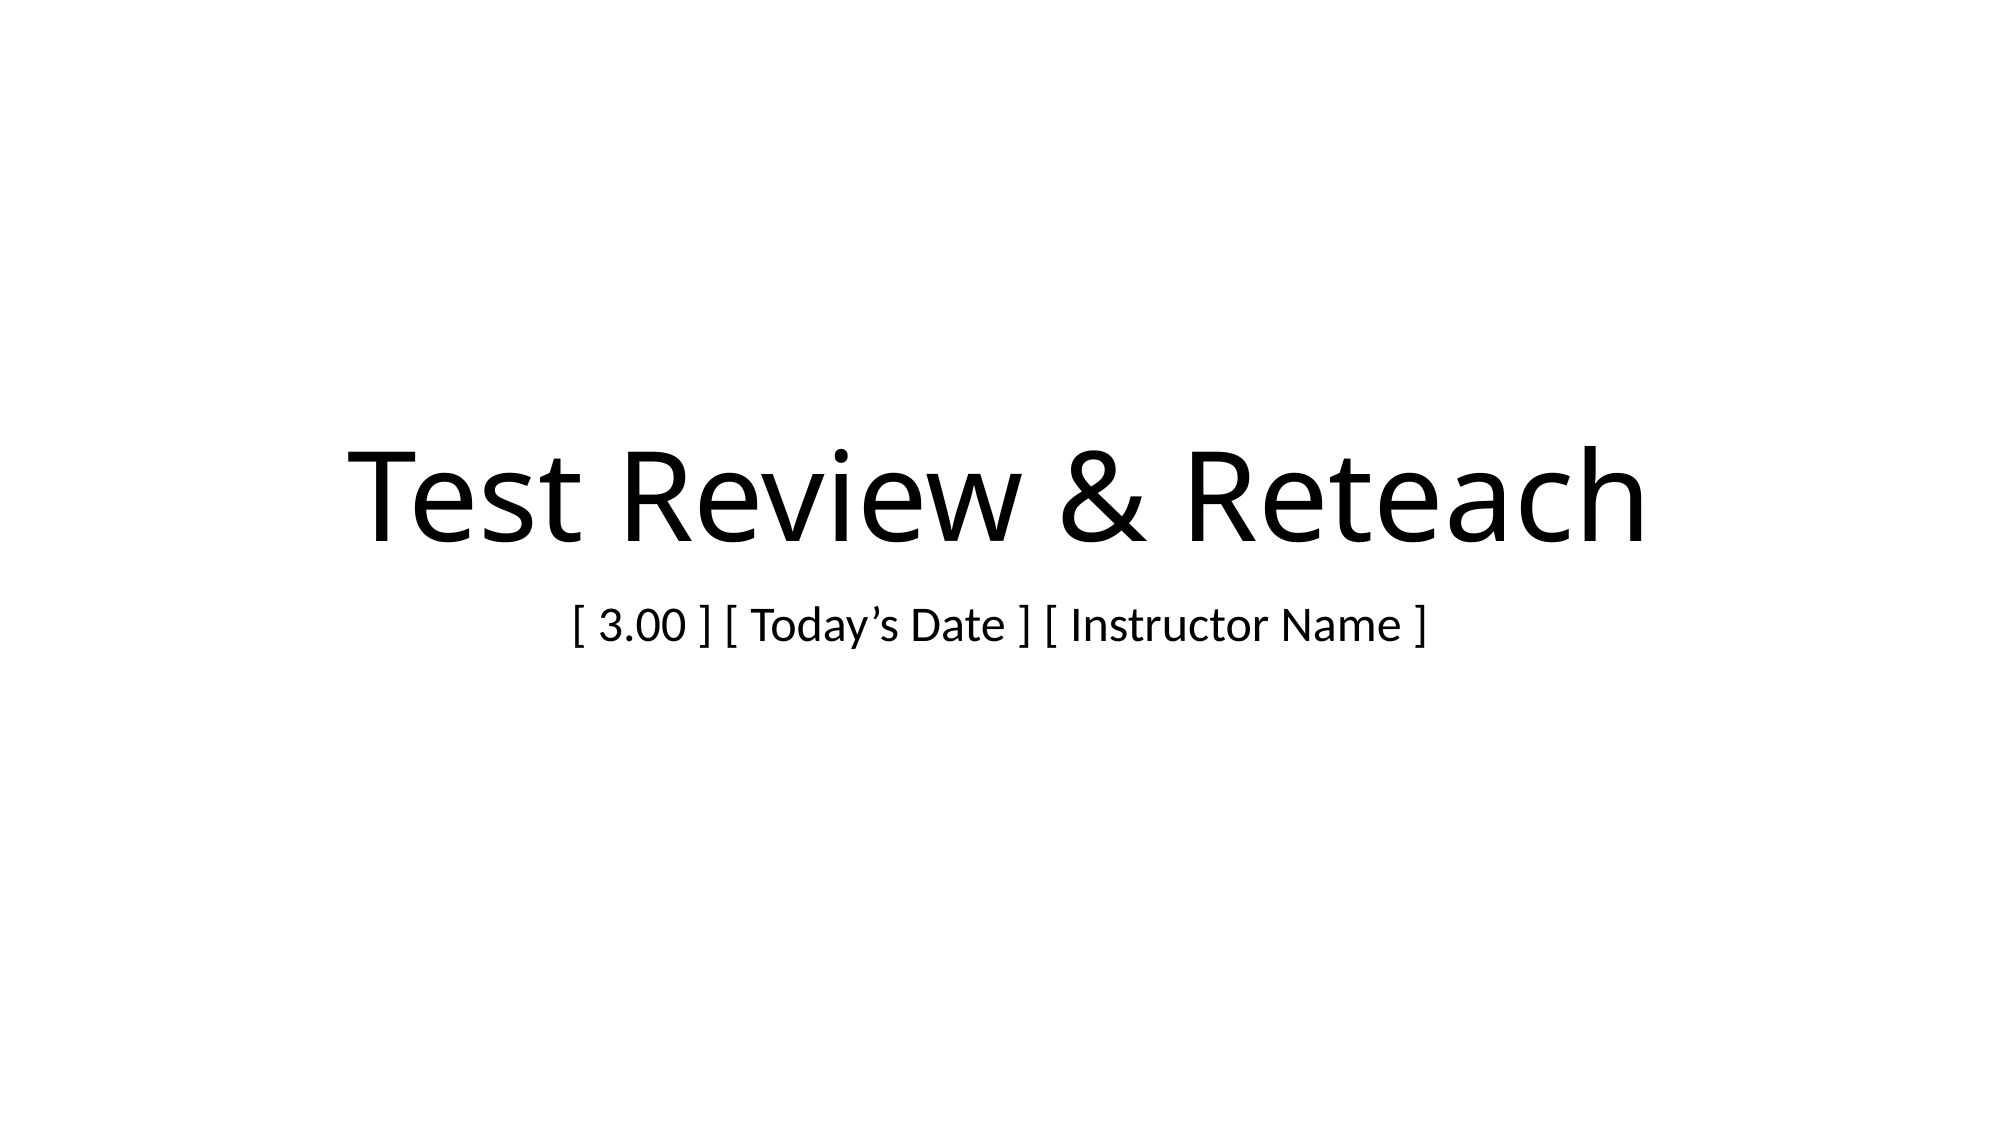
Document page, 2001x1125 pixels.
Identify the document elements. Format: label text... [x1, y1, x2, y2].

subtitle [ 3.00 ] [ Today’s Date ] [ Instructor Name ] [249, 590, 1750, 863]
title Test Review & Reteach [249, 184, 1750, 576]
